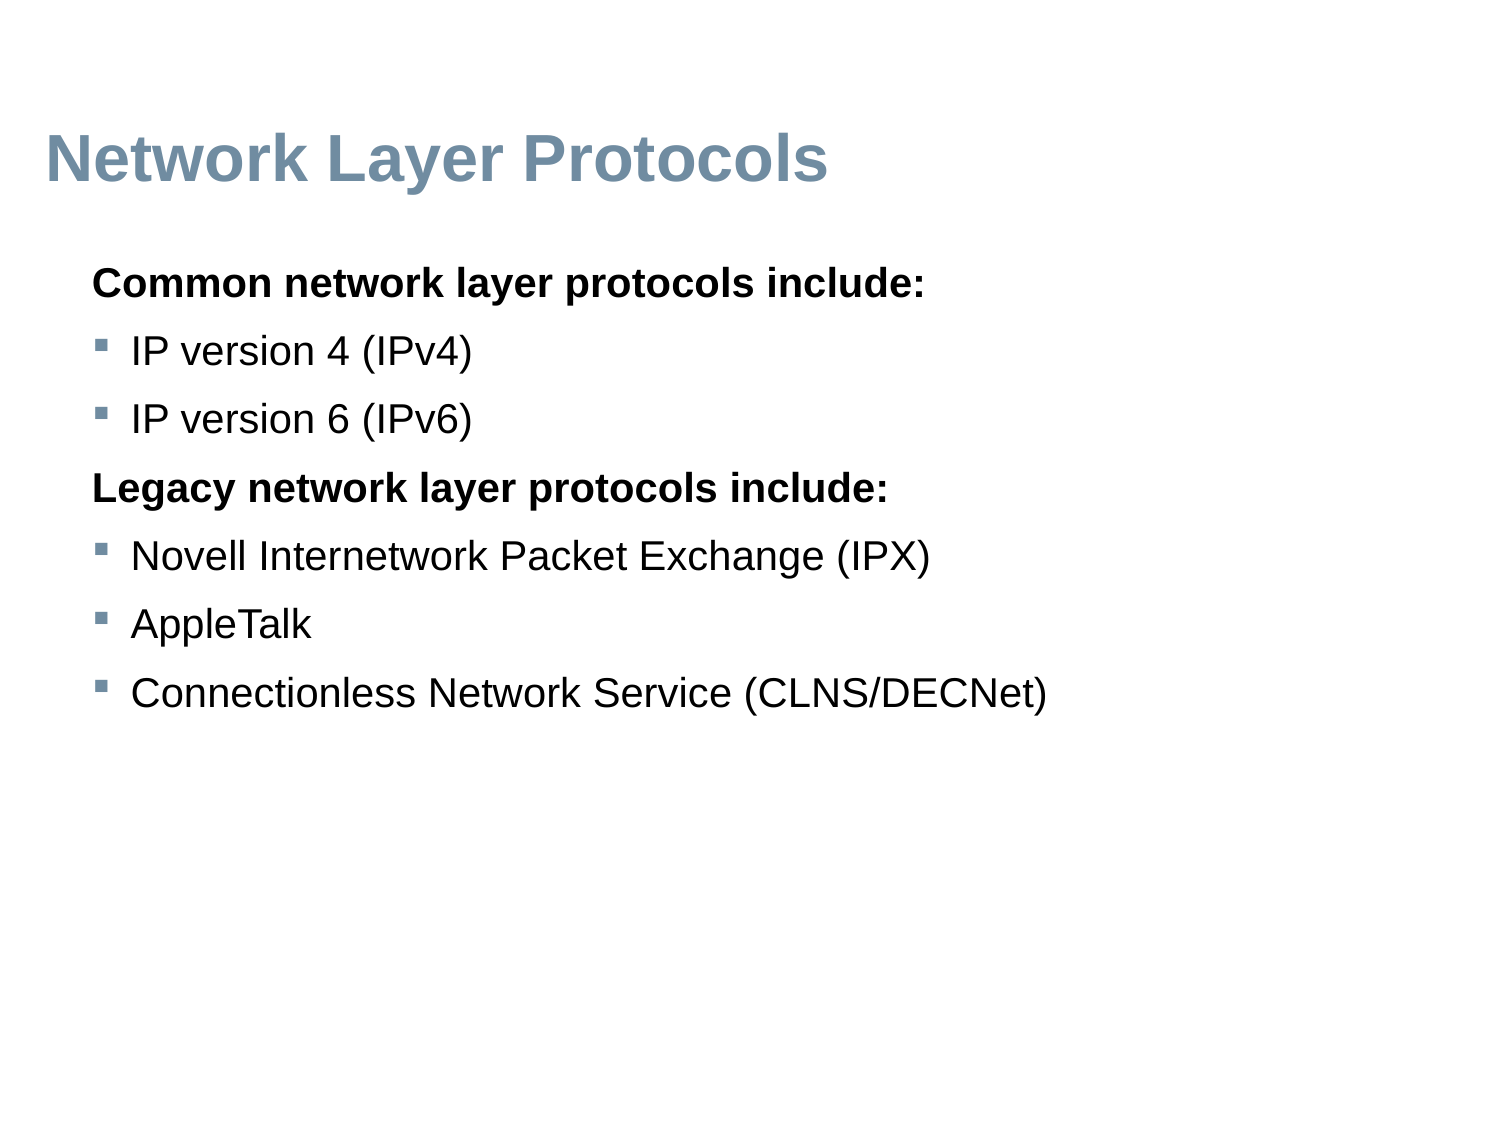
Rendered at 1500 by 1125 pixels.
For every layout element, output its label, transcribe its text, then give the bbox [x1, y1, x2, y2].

list Common network layer protocols include: IP version 4 (IPv4) IP version 6 (IPv6) Legacy network layer protocols include: Novell Internetwork Packet Exchange (IPX) AppleTalk Connectionless Network Service (CLNS/DECNet) [78, 252, 1468, 1061]
title Network Layer Protocols [31, 64, 1471, 203]
